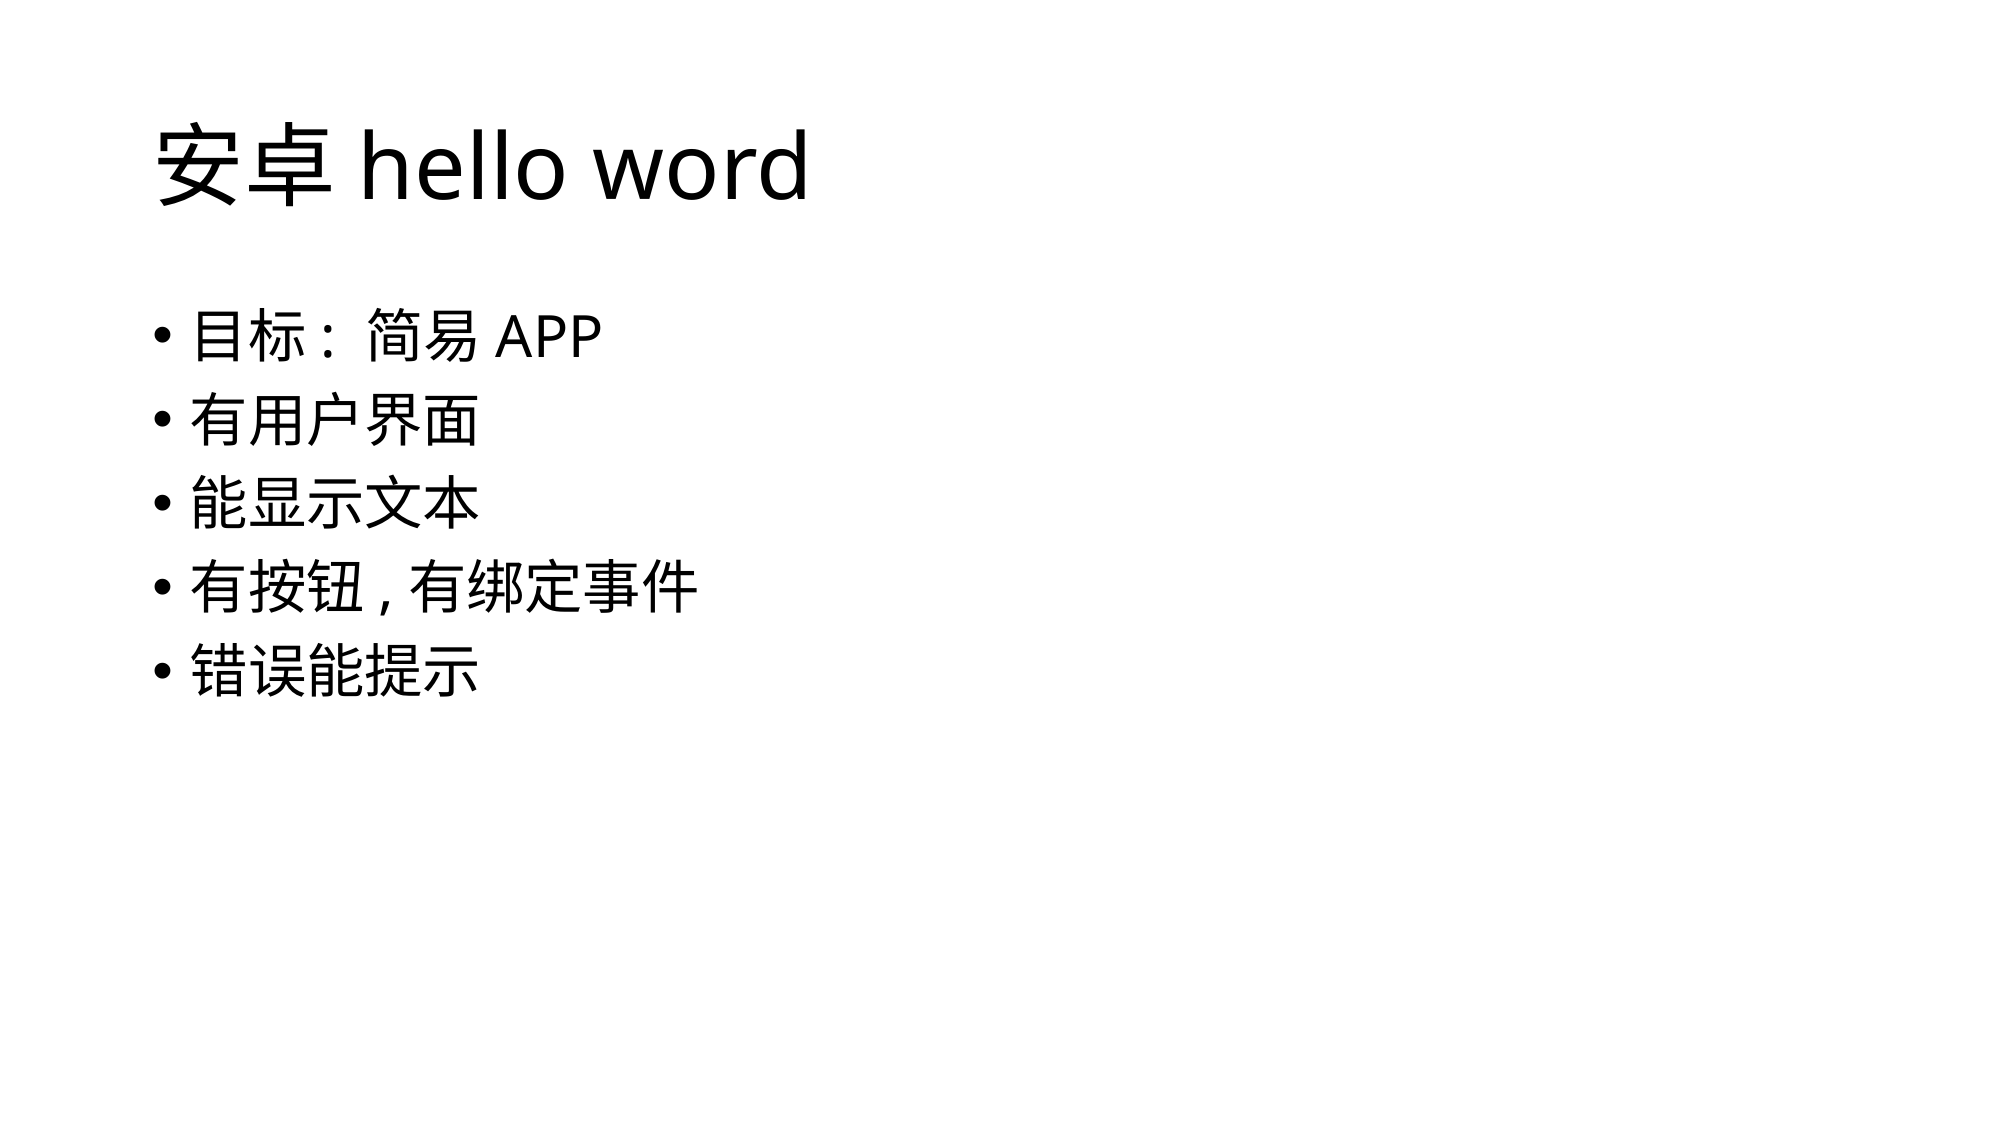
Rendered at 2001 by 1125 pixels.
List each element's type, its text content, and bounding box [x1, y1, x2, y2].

list 目标: 简易APP 有用户界面 能显示文本 有按钮,有绑定事件 错误能提示 [137, 299, 756, 992]
title 安卓hello word [137, 60, 1863, 279]
